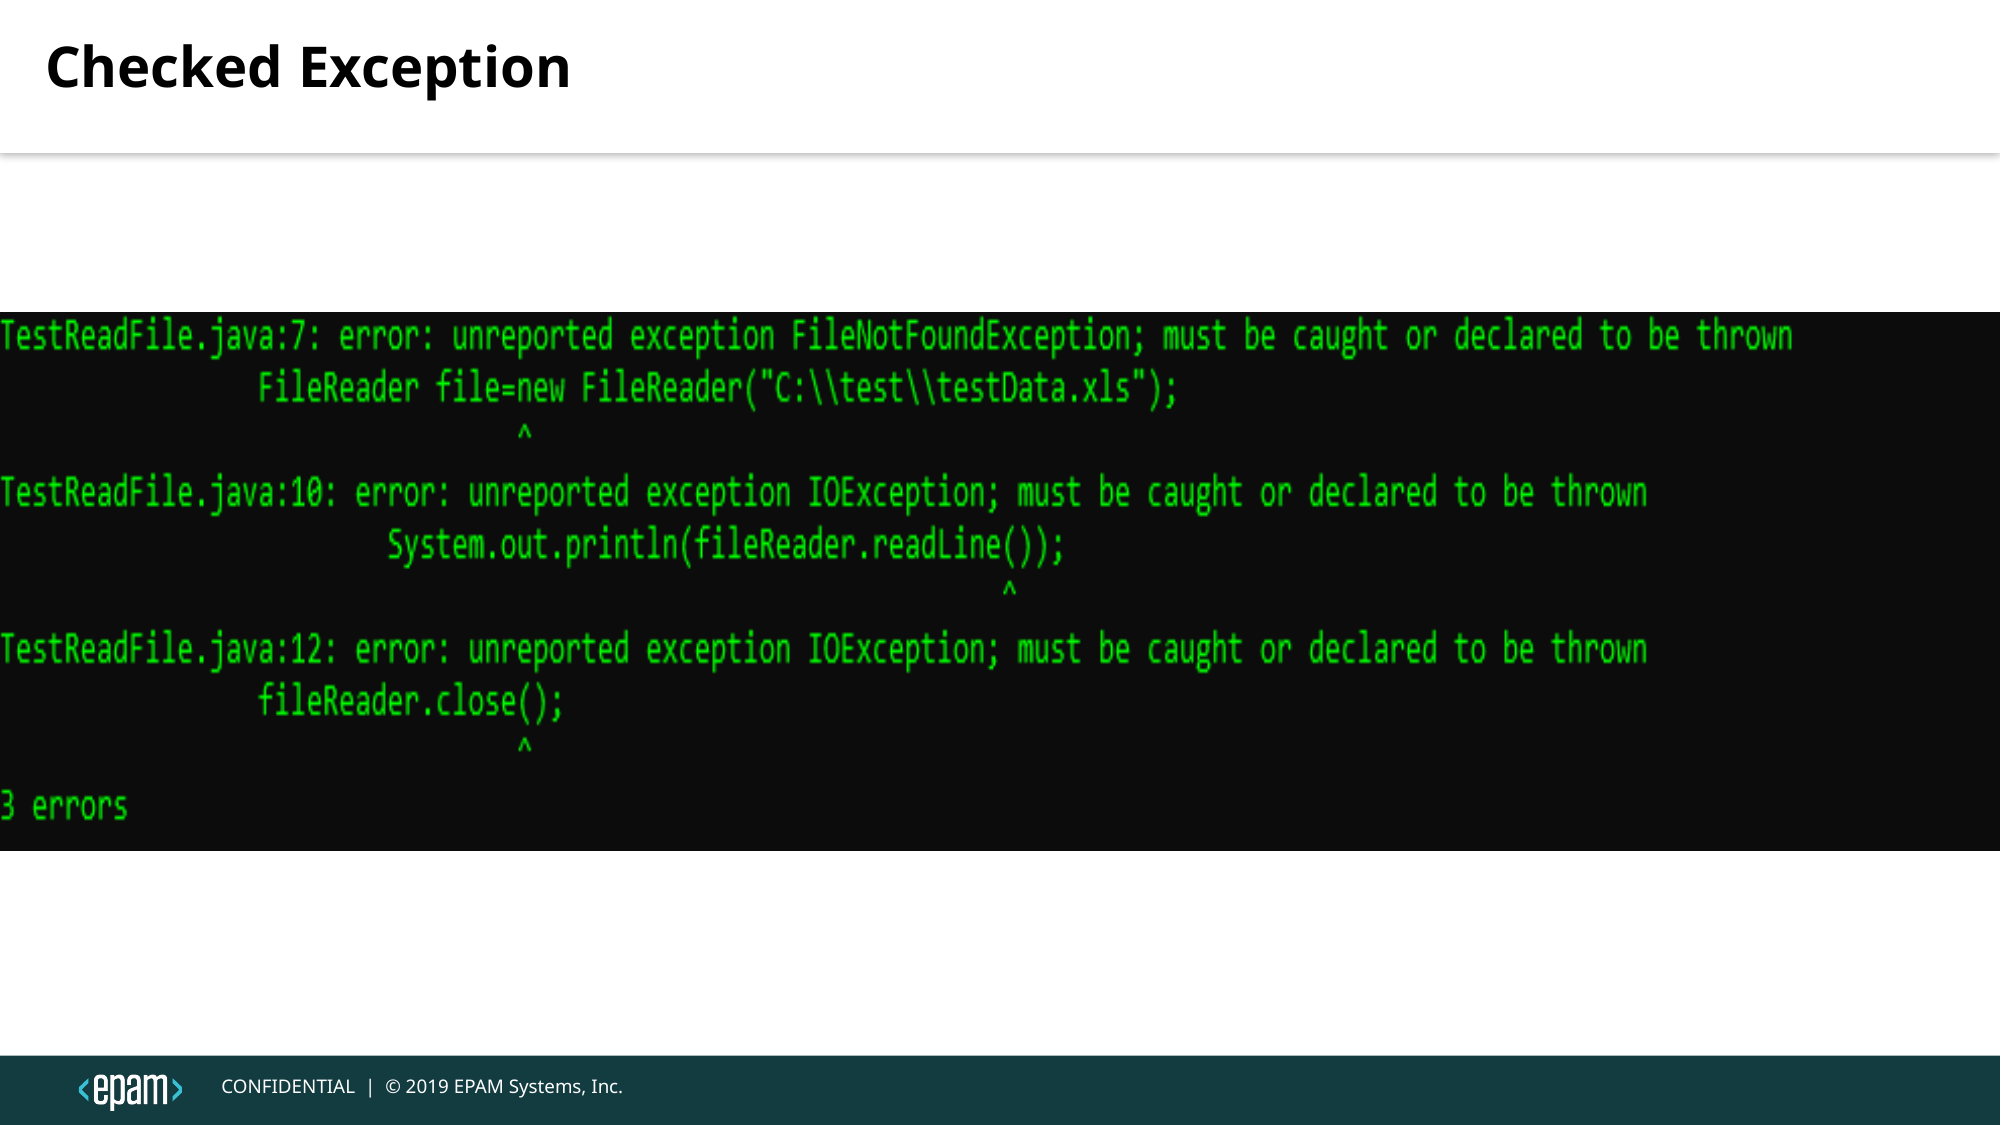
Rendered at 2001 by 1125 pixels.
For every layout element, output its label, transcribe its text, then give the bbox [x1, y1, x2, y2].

list Checked Exception [0, 0, 2000, 153]
picture [0, 312, 2000, 851]
